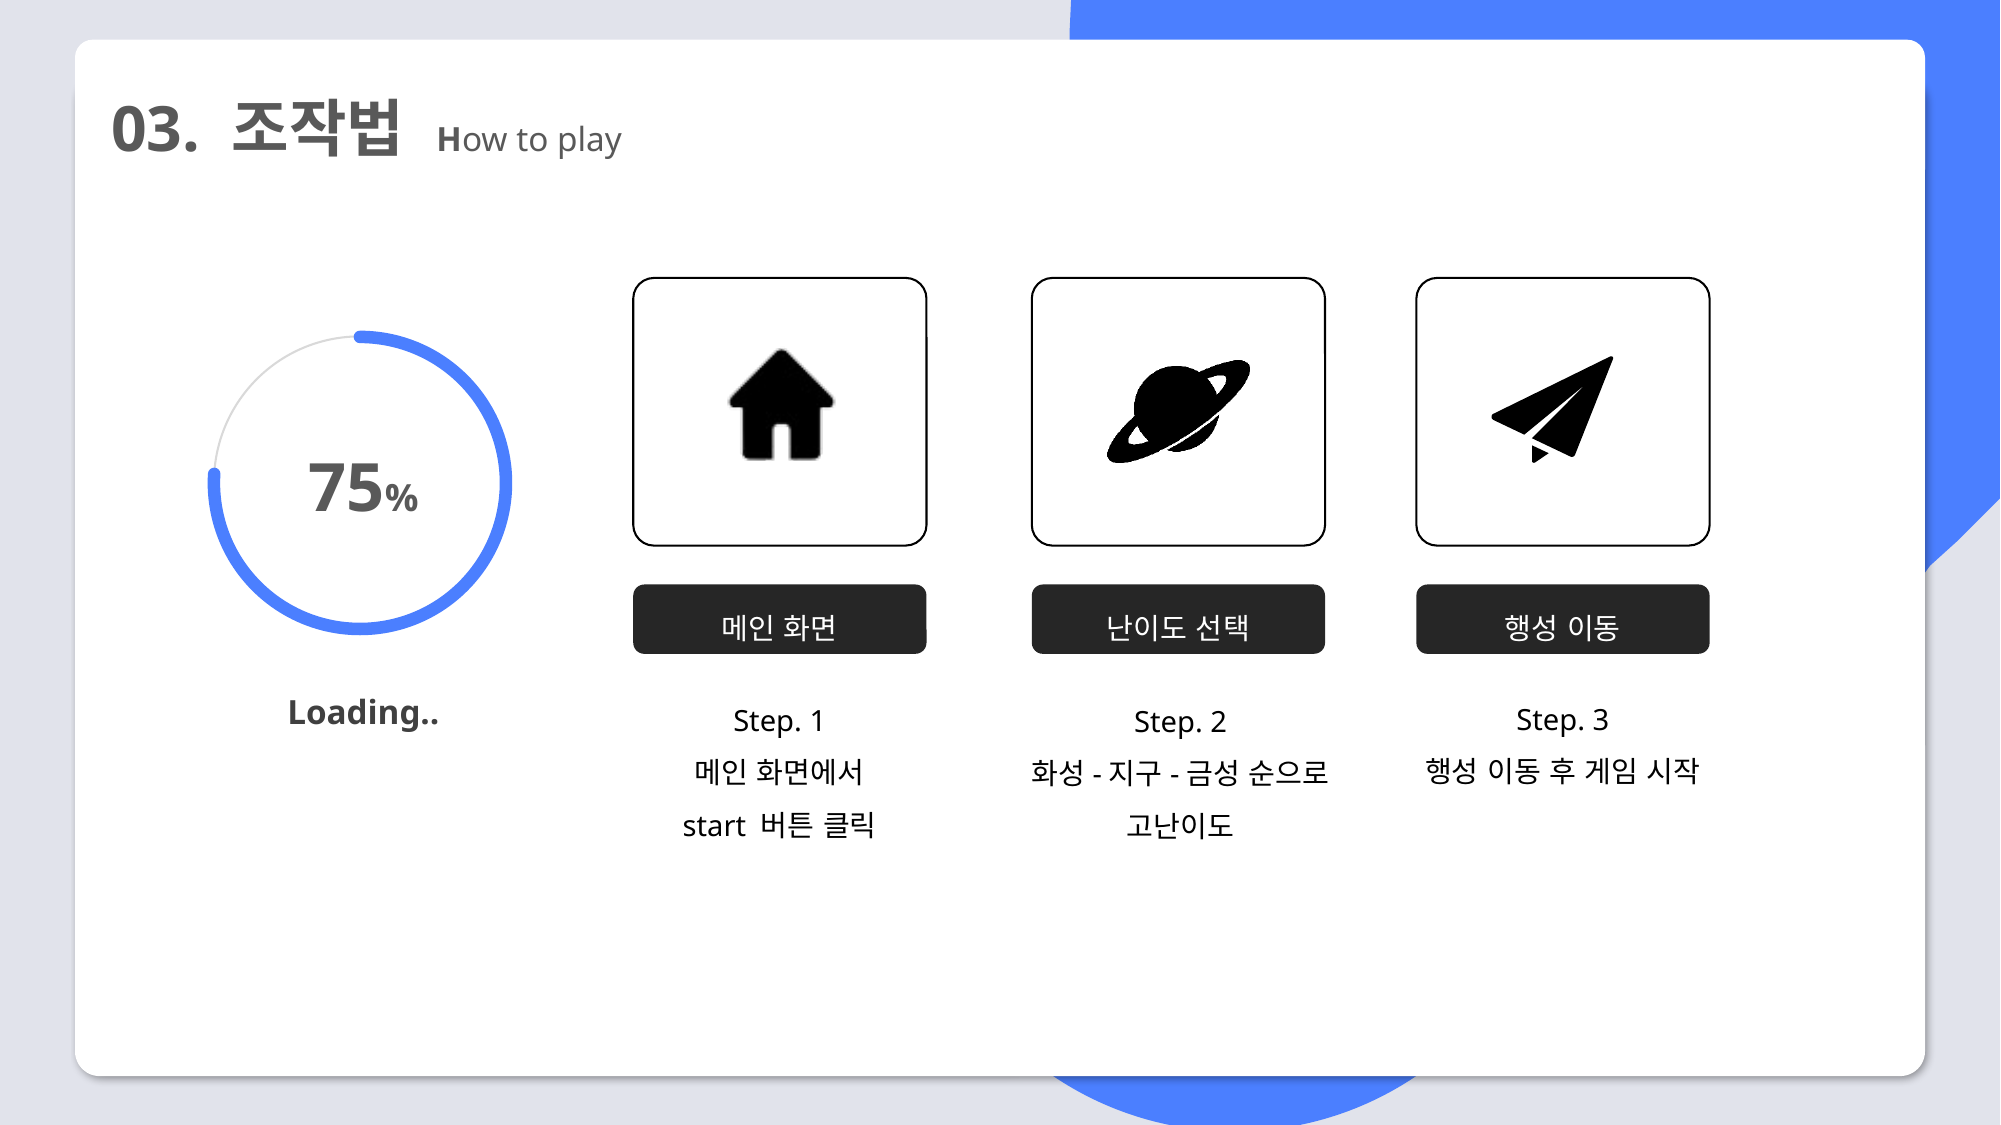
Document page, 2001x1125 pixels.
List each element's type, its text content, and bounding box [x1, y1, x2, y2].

text_box [73, 171, 1927, 1078]
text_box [1382, 277, 1744, 794]
text_box [1068, 0, 2000, 563]
text_box 03. 조작법 How to play [73, 38, 1927, 171]
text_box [599, 277, 961, 848]
text_box [1066, 1086, 1403, 1125]
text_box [163, 336, 564, 732]
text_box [999, 277, 1362, 848]
